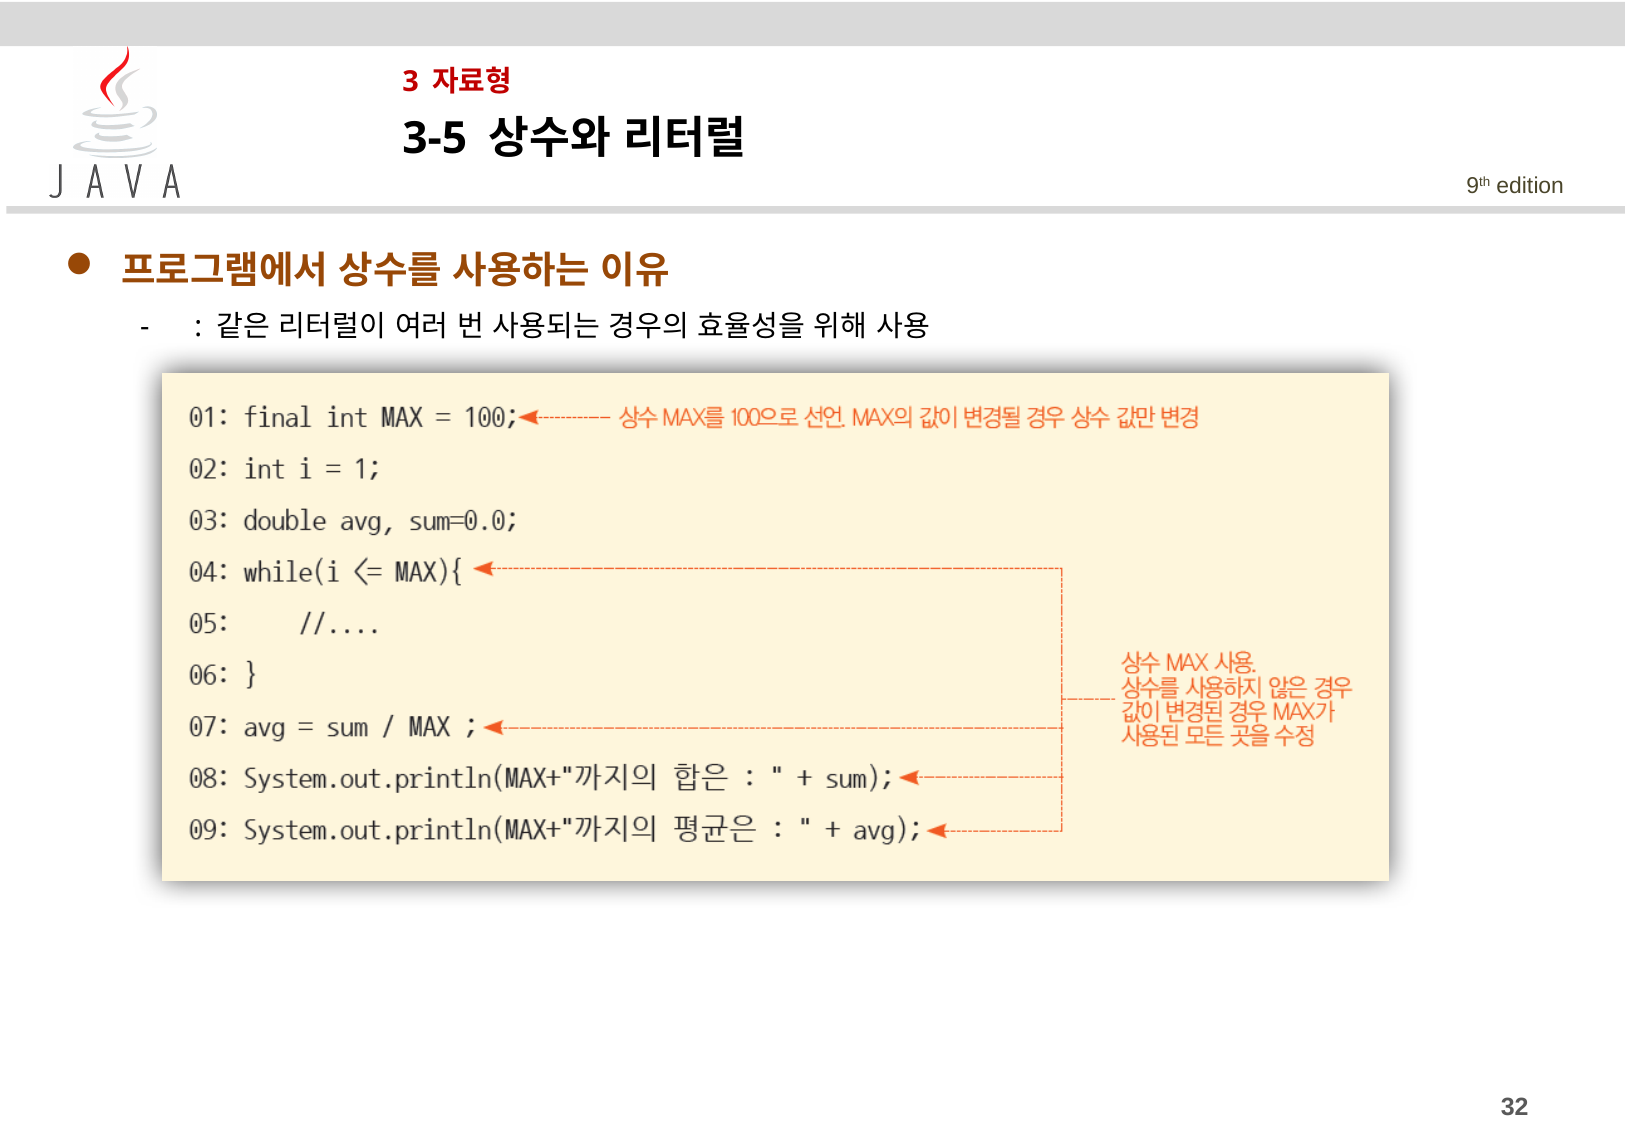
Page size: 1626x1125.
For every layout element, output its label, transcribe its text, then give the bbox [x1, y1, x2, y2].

title 3 자료형 [387, 54, 1393, 105]
picture [162, 373, 1389, 881]
list 3-5 상수와 리터럴 [387, 101, 1545, 171]
picture [73, 46, 157, 158]
slide_number 32 [1164, 1074, 1544, 1125]
picture [49, 164, 180, 198]
list 프로그램에서 상수를 사용하는 이유 : 같은 리터럴이 여러 번 사용되는 경우의 효율성을 위해 사용 [48, 223, 1564, 1064]
